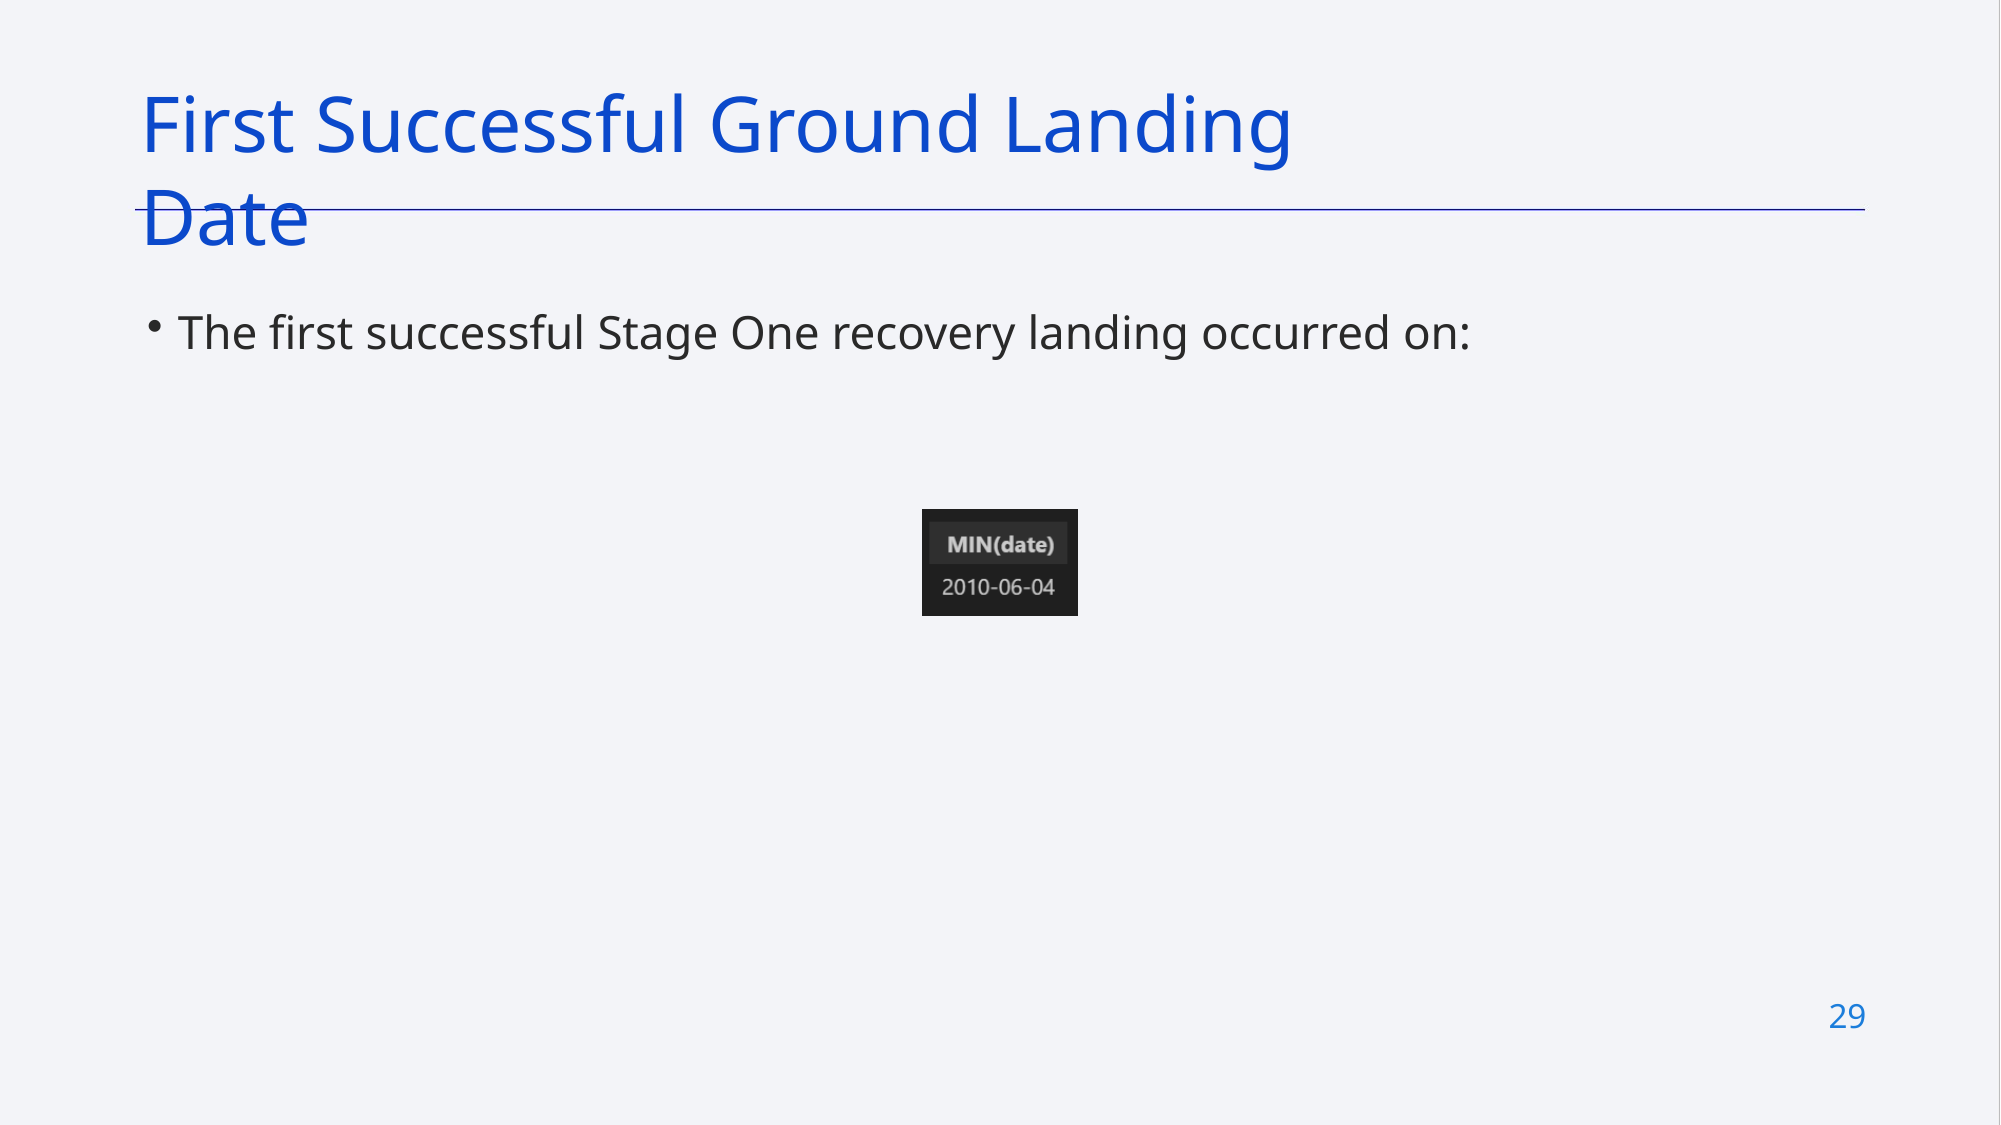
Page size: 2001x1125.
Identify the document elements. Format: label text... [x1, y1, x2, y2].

text_box The first successful Stage One recovery landing occurred on: [145, 301, 1872, 359]
picture [0, 0, 2000, 1125]
slide_number 29 [1822, 1001, 1872, 1125]
title First Successful Ground Landing Date [138, 73, 1442, 264]
